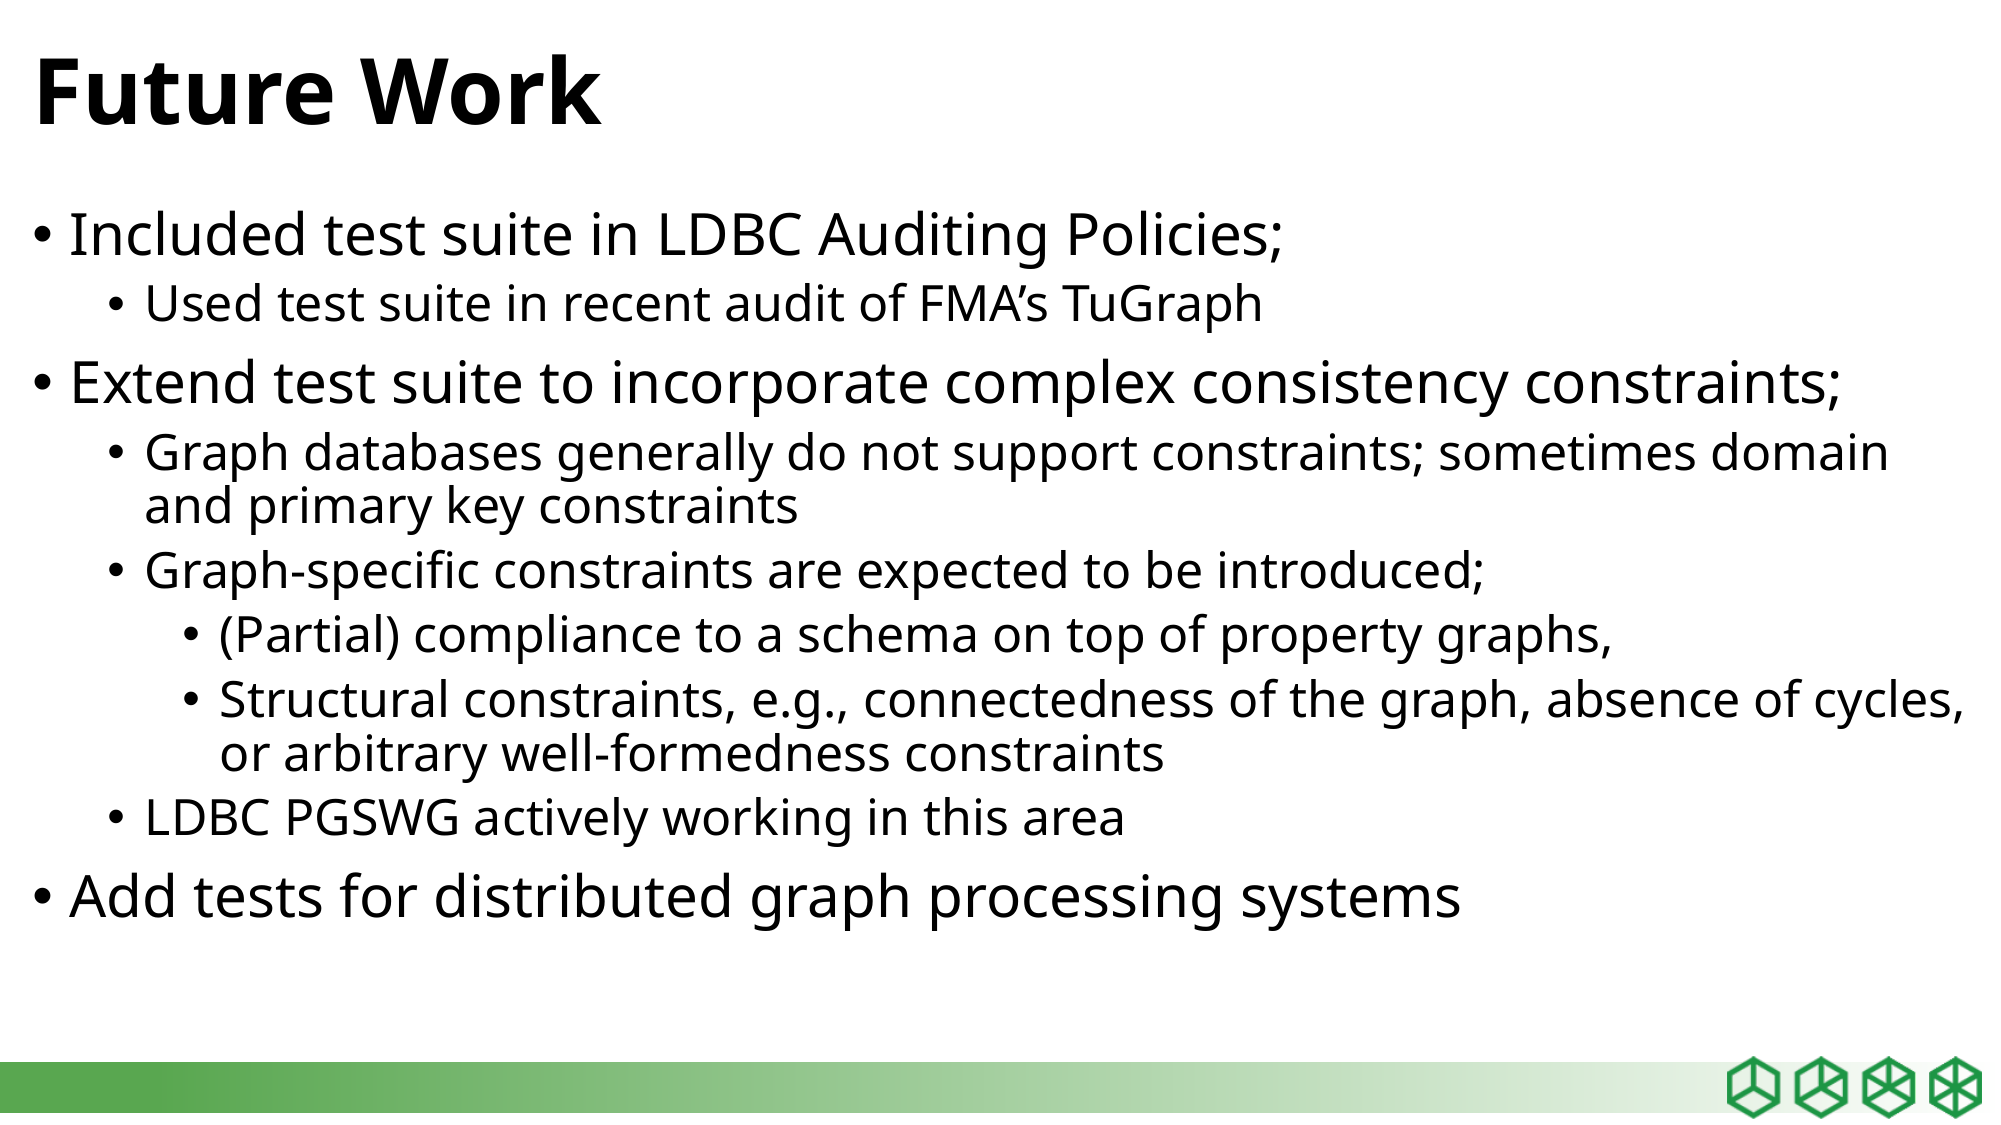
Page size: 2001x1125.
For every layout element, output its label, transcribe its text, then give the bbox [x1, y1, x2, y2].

list Included test suite in LDBC Auditing Policies; Used test suite in recent audit of FMA’s TuGraph Extend test suite to incorporate complex consistency constraints; Graph databases generally do not support constraints; sometimes domain and primary key constraints Graph-specific constraints are expected to be introduced; (Partial) compliance to a schema on top of property graphs, Structural constraints, e.g., connectedness of the graph, absence of cycles, or arbitrary well-formedness constraints LDBC PGSWG actively working in this area Add tests for distributed graph processing systems [17, 198, 1983, 1014]
title Future Work [17, 38, 1743, 132]
picture [1727, 1056, 1982, 1119]
